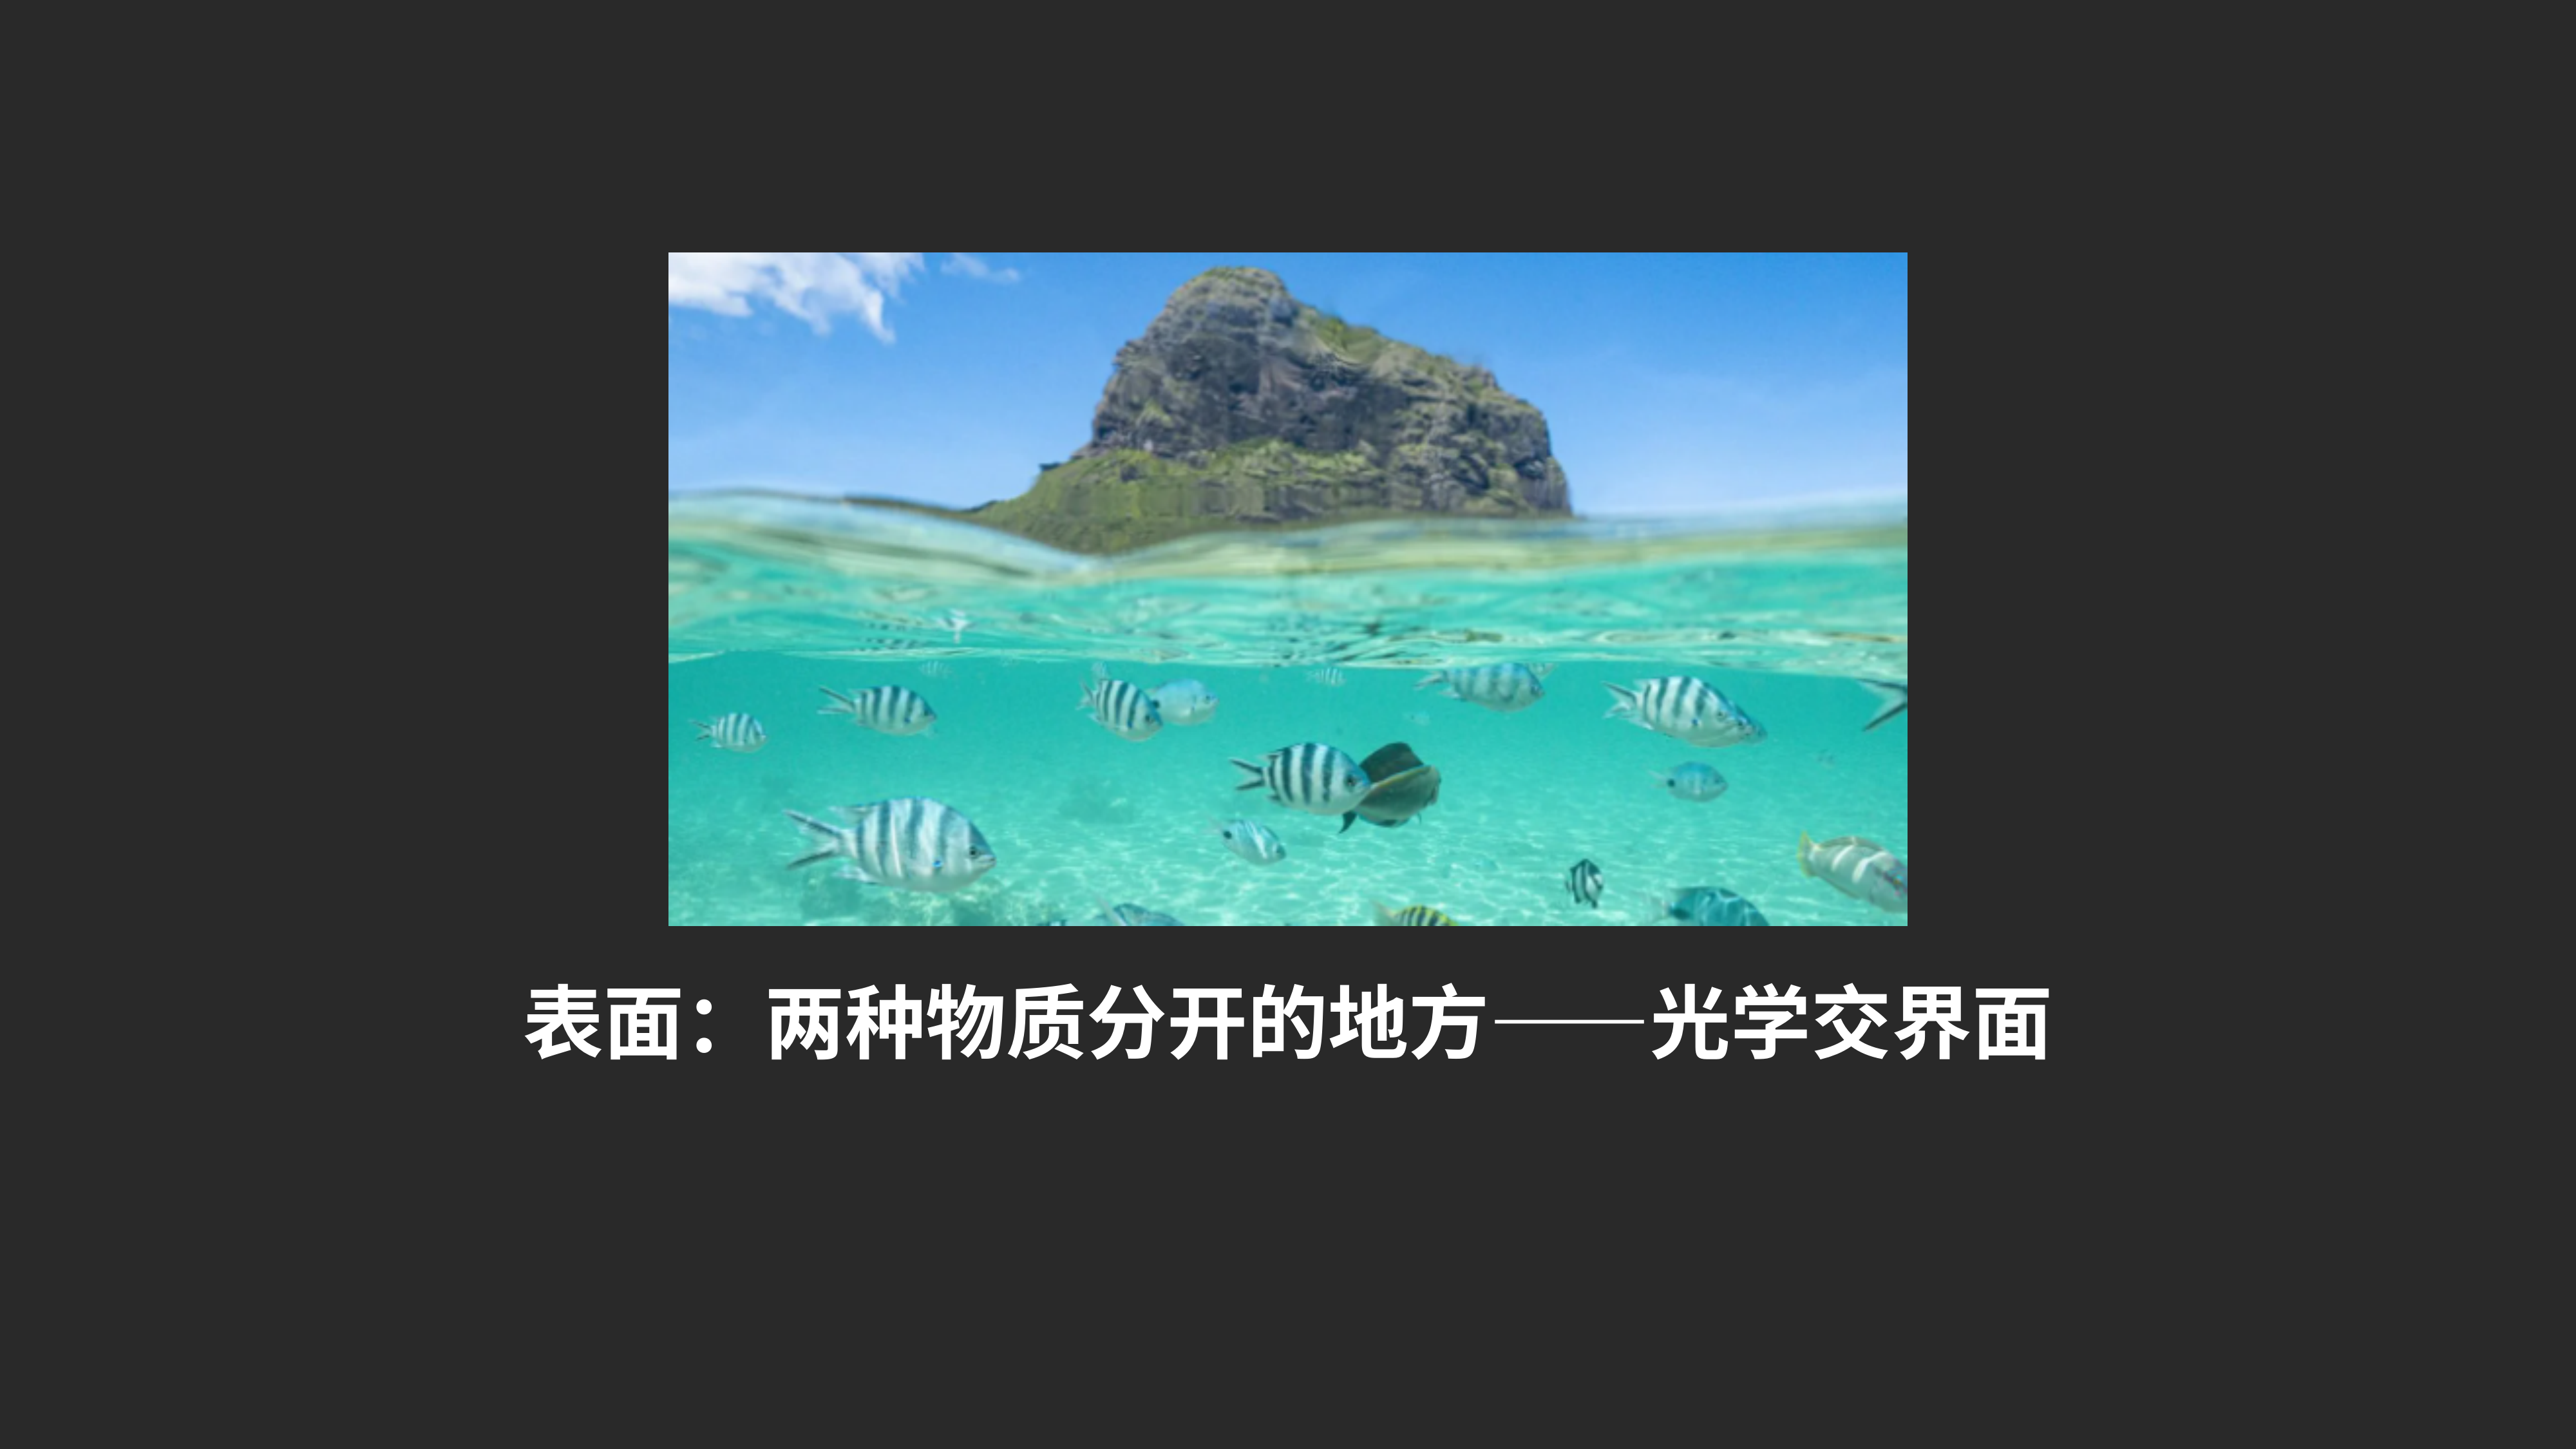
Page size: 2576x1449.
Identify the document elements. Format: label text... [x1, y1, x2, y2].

text_box 表面：两种物质分开的地方——光学交界面 [461, 966, 2115, 1074]
picture [668, 252, 1908, 927]
